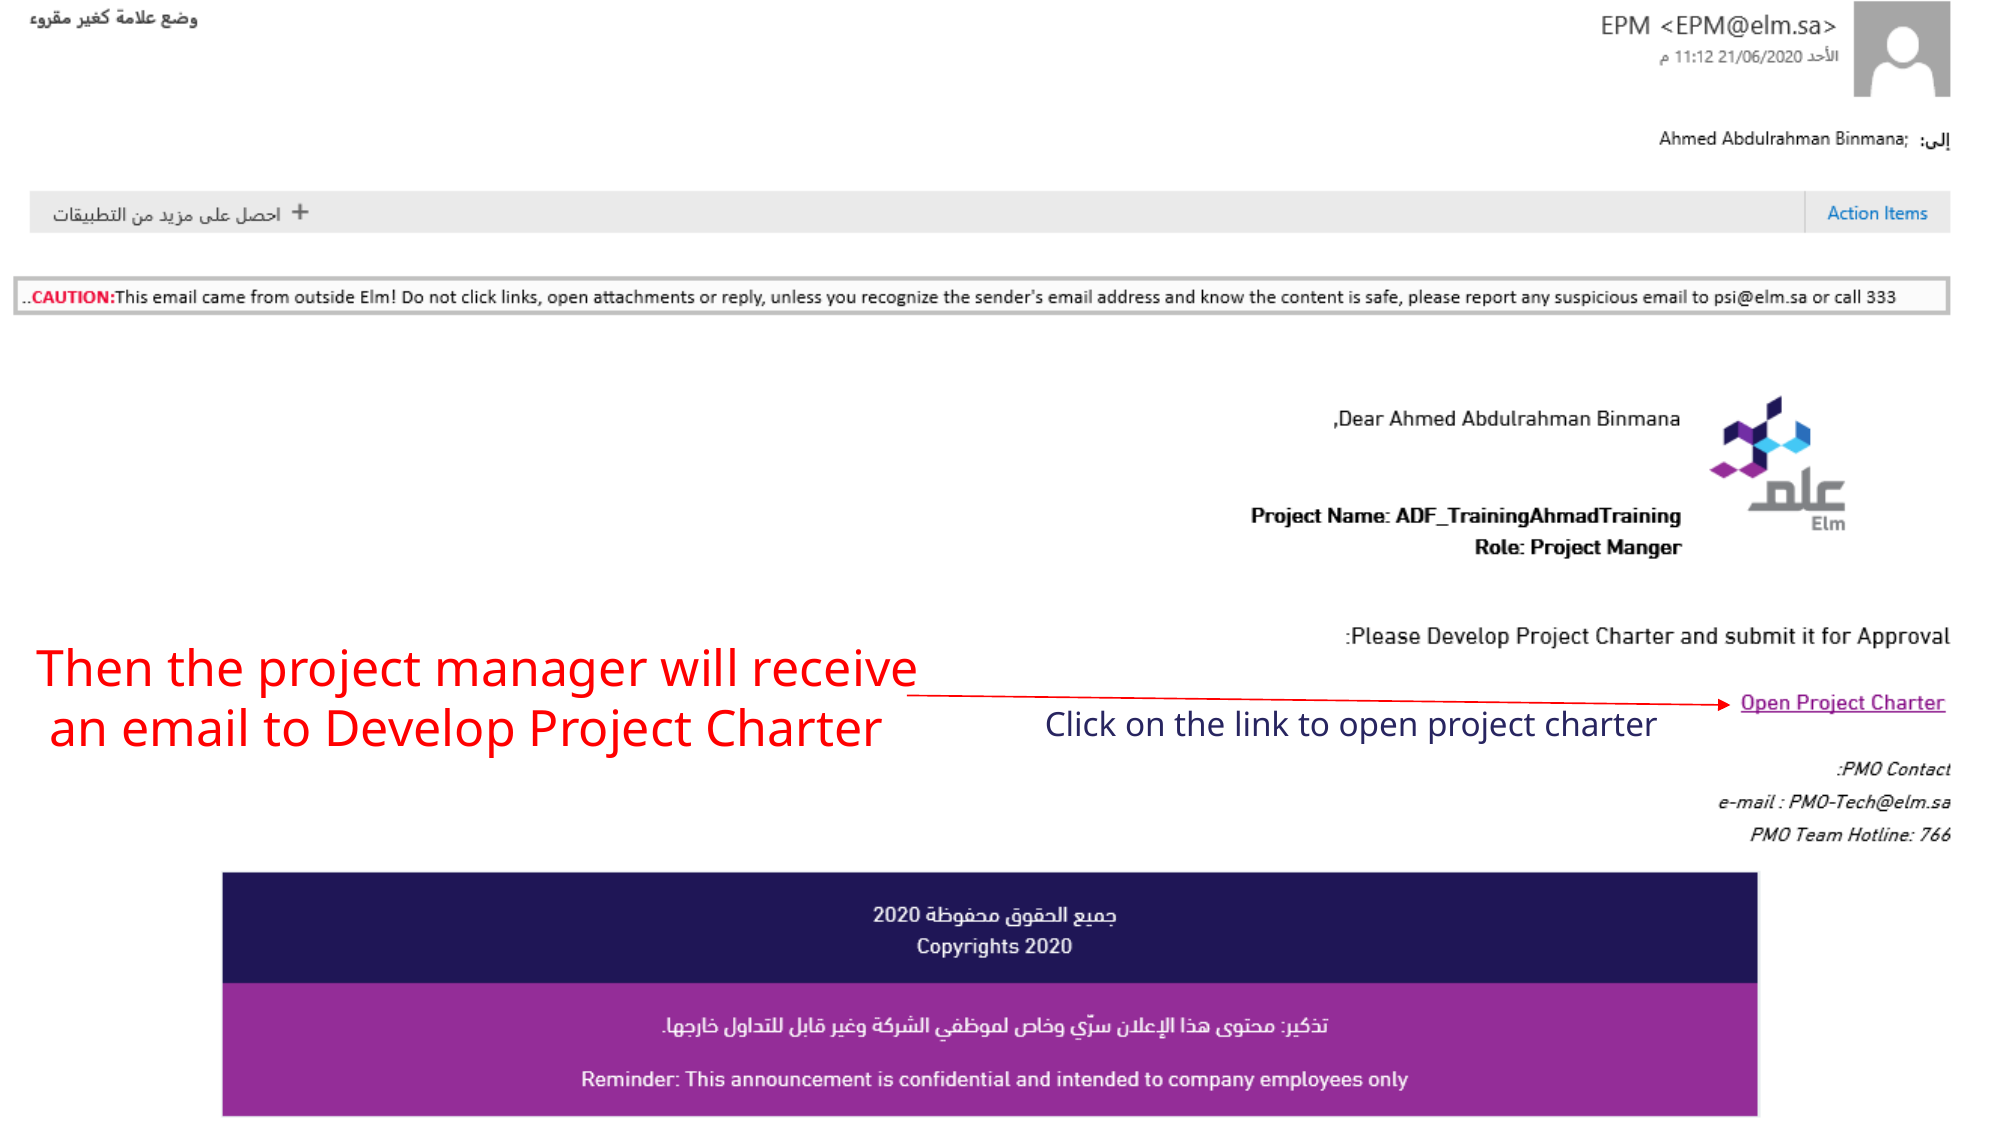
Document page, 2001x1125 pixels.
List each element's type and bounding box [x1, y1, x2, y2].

list [0, 0, 2000, 1125]
text_box [906, 695, 1731, 706]
